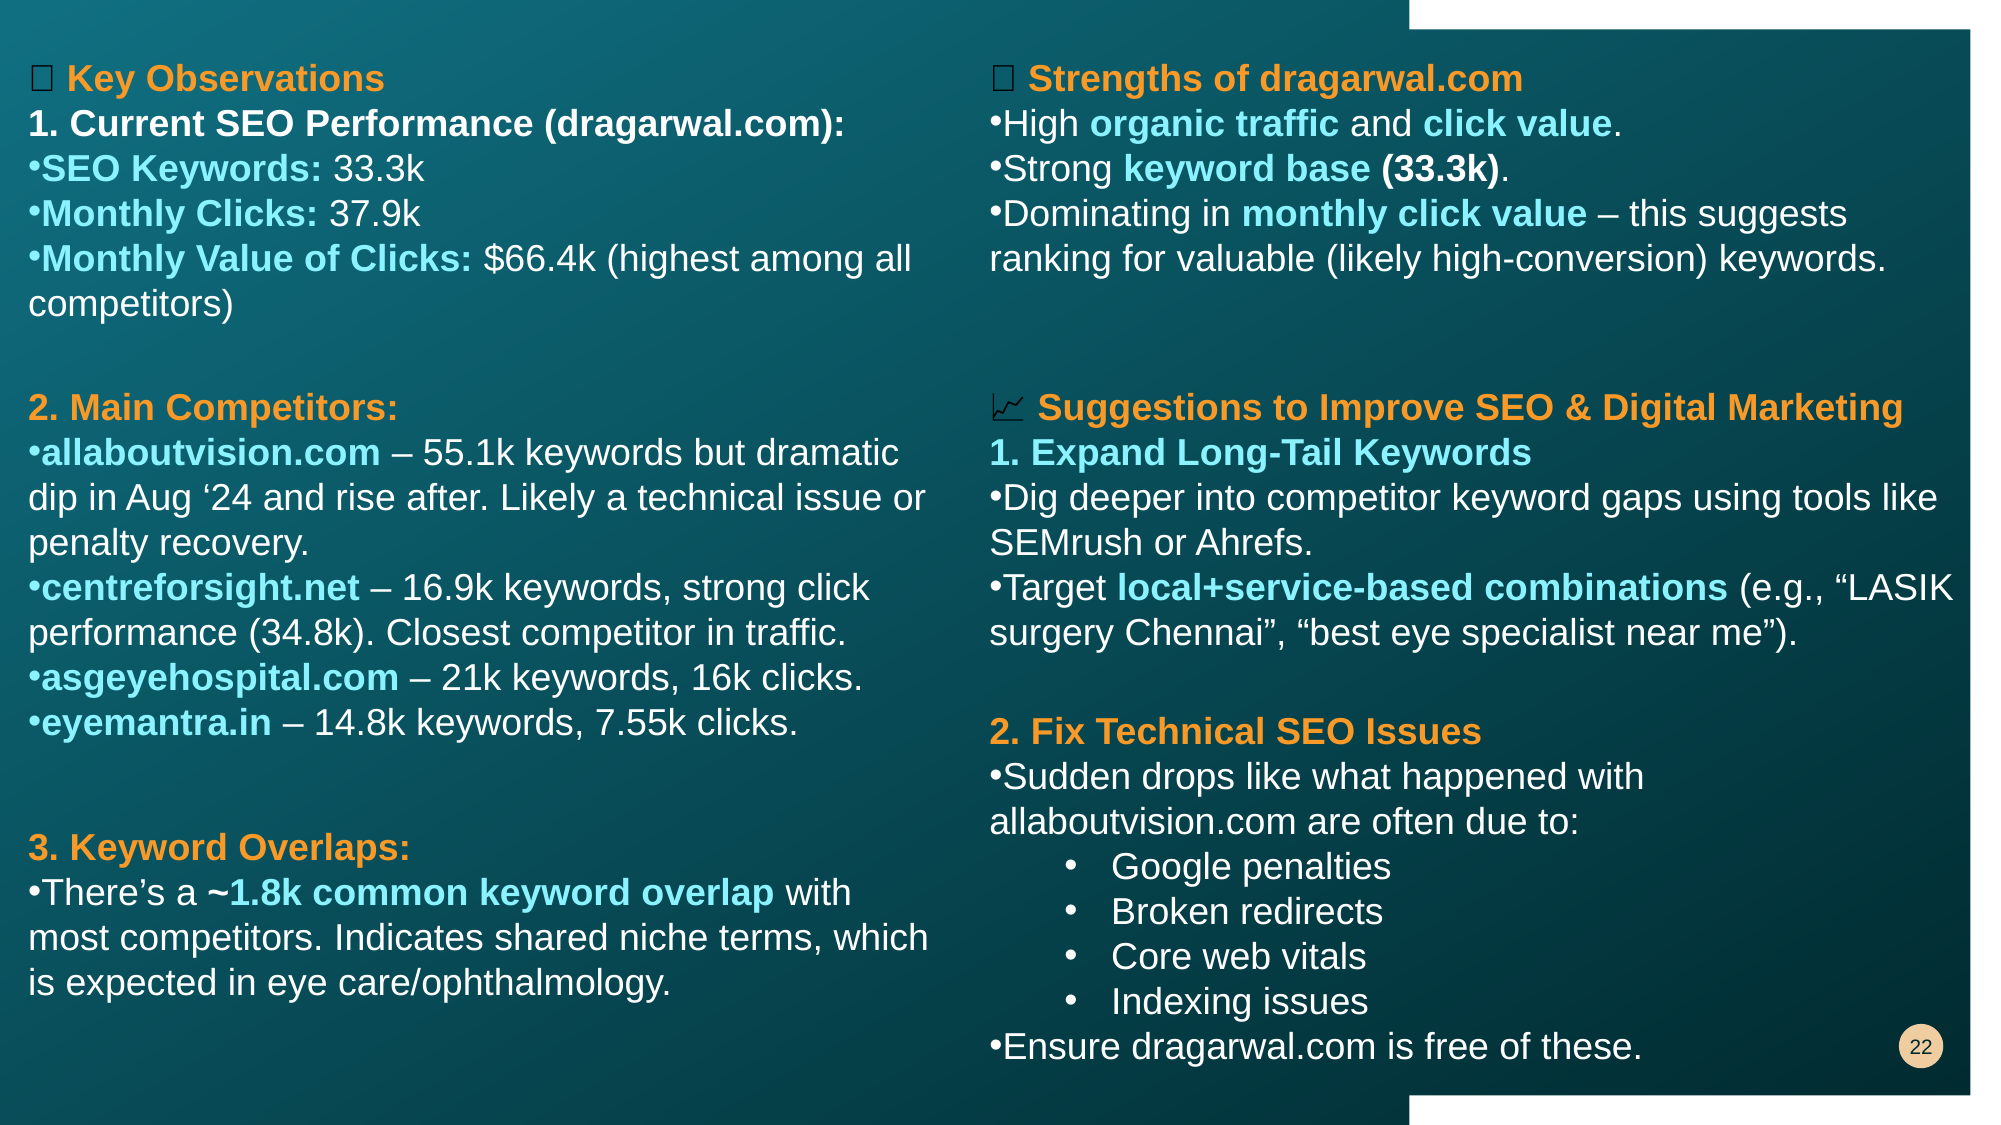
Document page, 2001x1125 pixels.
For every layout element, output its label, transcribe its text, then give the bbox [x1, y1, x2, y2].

text_box 2. Fix Technical SEO Issues Sudden drops like what happened with allaboutvision.com are often due to: Google penalties Broken redirects Core web vitals Indexing issues Ensure dragarwal.com is free of these. [974, 700, 1975, 1075]
text_box 🧠 Key Observations 1. Current SEO Performance (dragarwal.com): SEO Keywords: 33.3k Monthly Clicks: 37.9k Monthly Value of Clicks: $66.4k (highest among all competitors) [13, 46, 1014, 331]
text_box 2. Main Competitors: allaboutvision.com – 55.1k keywords but dramatic dip in Aug ‘24 and rise after. Likely a technical issue or penalty recovery. centreforsight.net – 16.9k keywords, strong click performance (34.8k). Closest competitor in traffic. asgeyehospital.com – 21k keywords, 16k clicks. eyemantra.in – 14.8k keywords, 7.55k clicks. [13, 375, 953, 751]
text_box 📈 Suggestions to Improve SEO & Digital Marketing 1. Expand Long-Tail Keywords Dig deeper into competitor keyword gaps using tools like SEMrush or Ahrefs. Target local+service-based combinations (e.g., “LASIK surgery Chennai”, “best eye specialist near me”). [974, 375, 1975, 661]
text_box ✅ Strengths of dragarwal.com High organic traffic and click value. Strong keyword base (33.3k). Dominating in monthly click value – this suggests ranking for valuable (likely high-conversion) keywords. [974, 46, 1975, 286]
text_box 3. Keyword Overlaps: There’s a ~1.8k common keyword overlap with most competitors. Indicates shared niche terms, which is expected in eye care/ophthalmology. [13, 815, 953, 1011]
